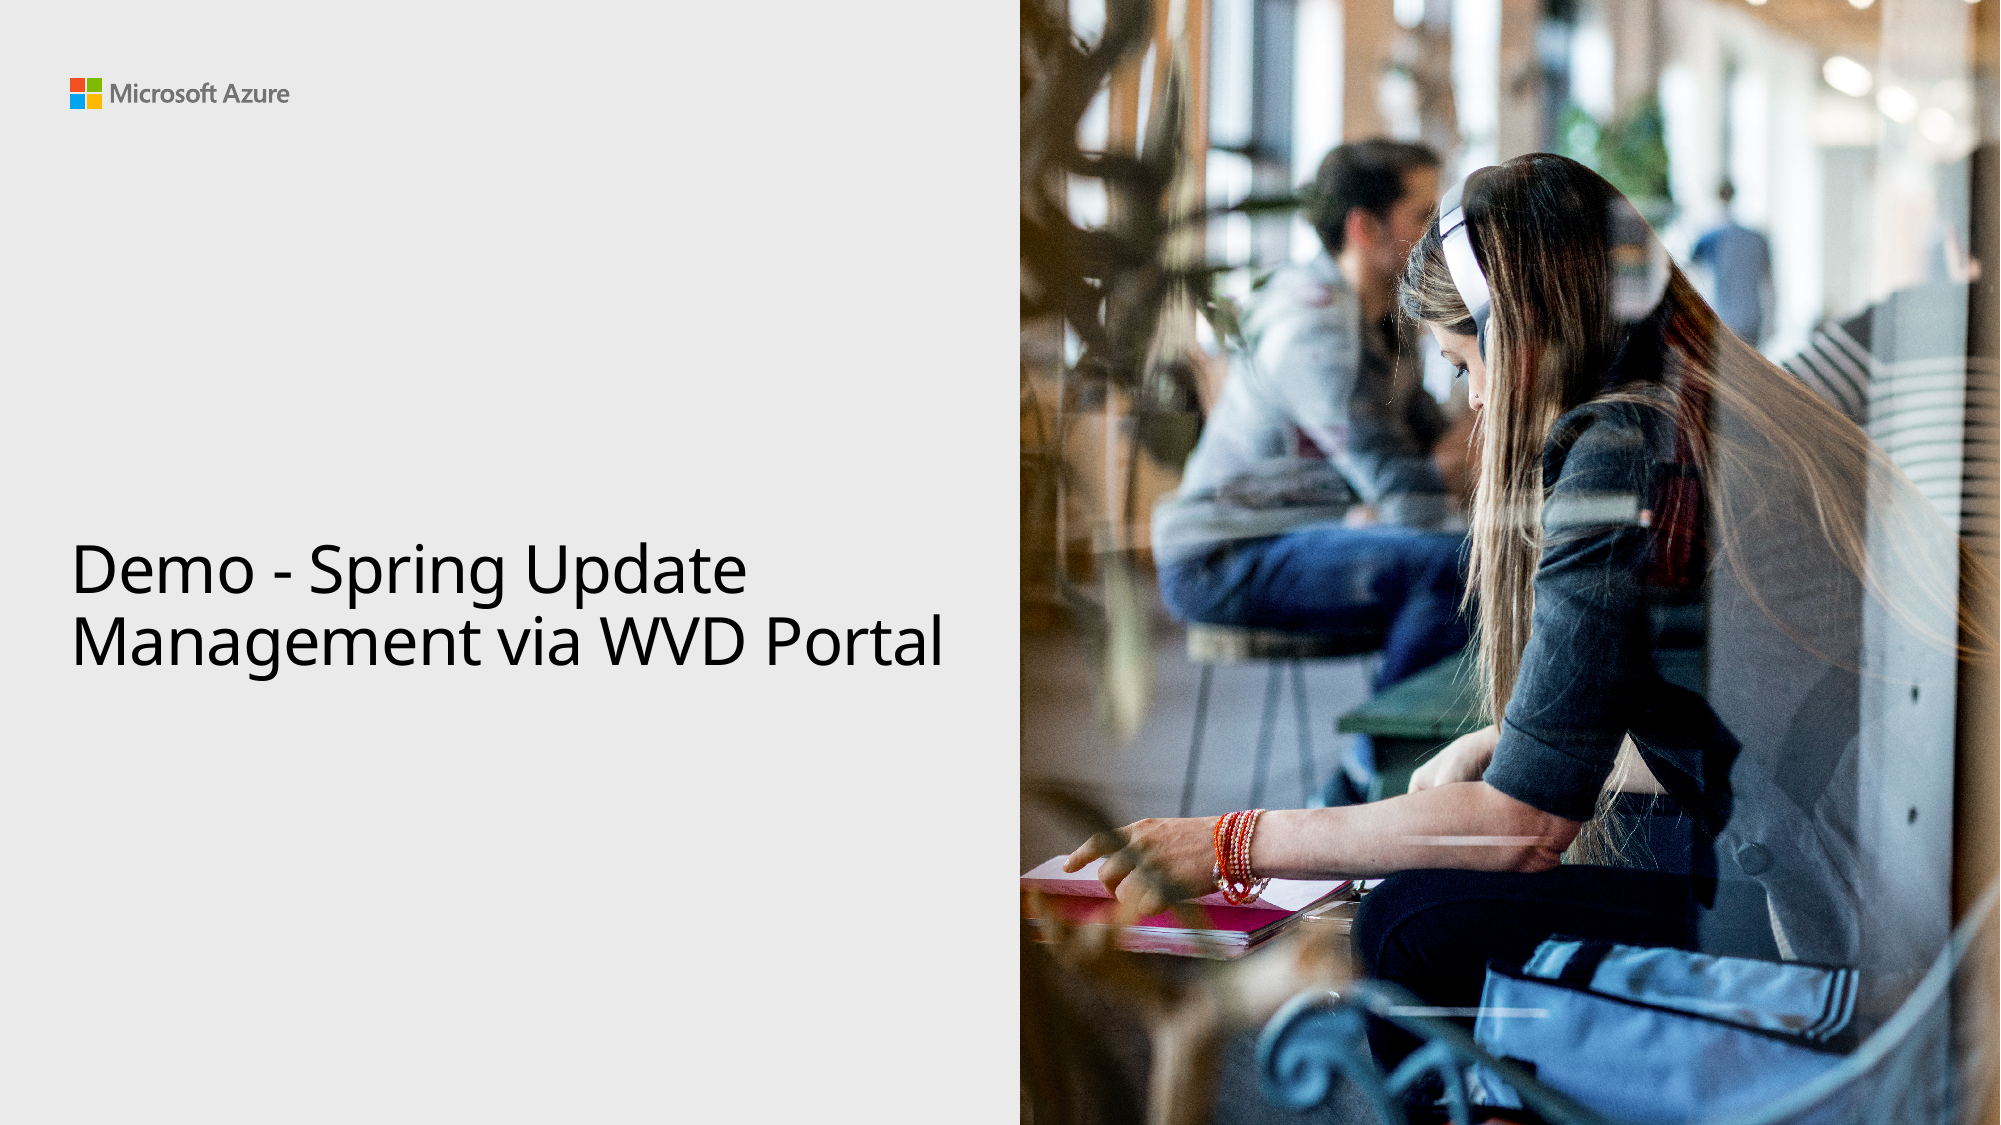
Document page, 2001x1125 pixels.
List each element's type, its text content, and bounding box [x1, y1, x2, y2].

picture [1020, 0, 2000, 1125]
title Demo - Spring Update Management via WVD Portal [70, 415, 961, 710]
